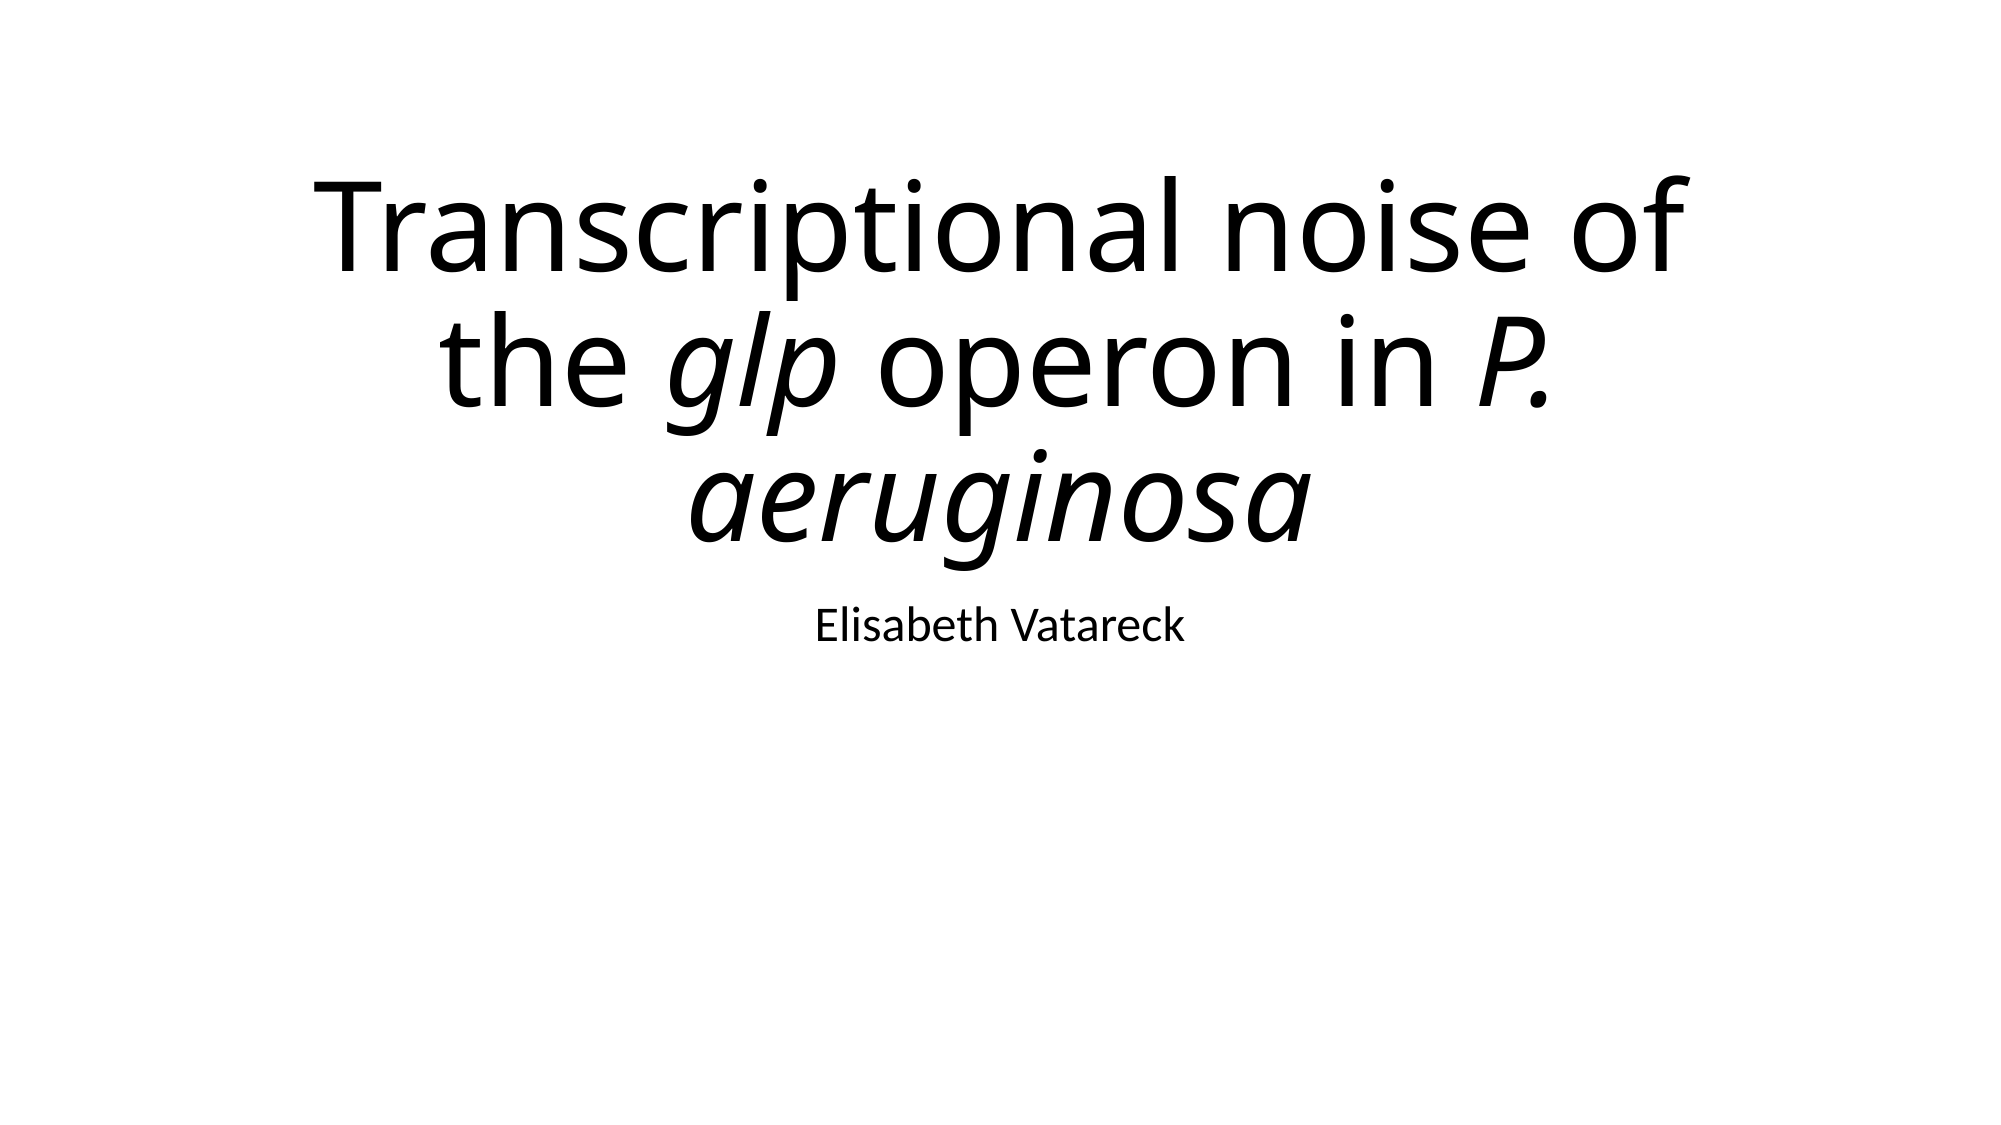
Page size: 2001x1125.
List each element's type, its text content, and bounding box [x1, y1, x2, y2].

title Transcriptional noise of the glp operon in P. aeruginosa [249, 184, 1750, 576]
subtitle Elisabeth Vatareck [249, 590, 1750, 863]
